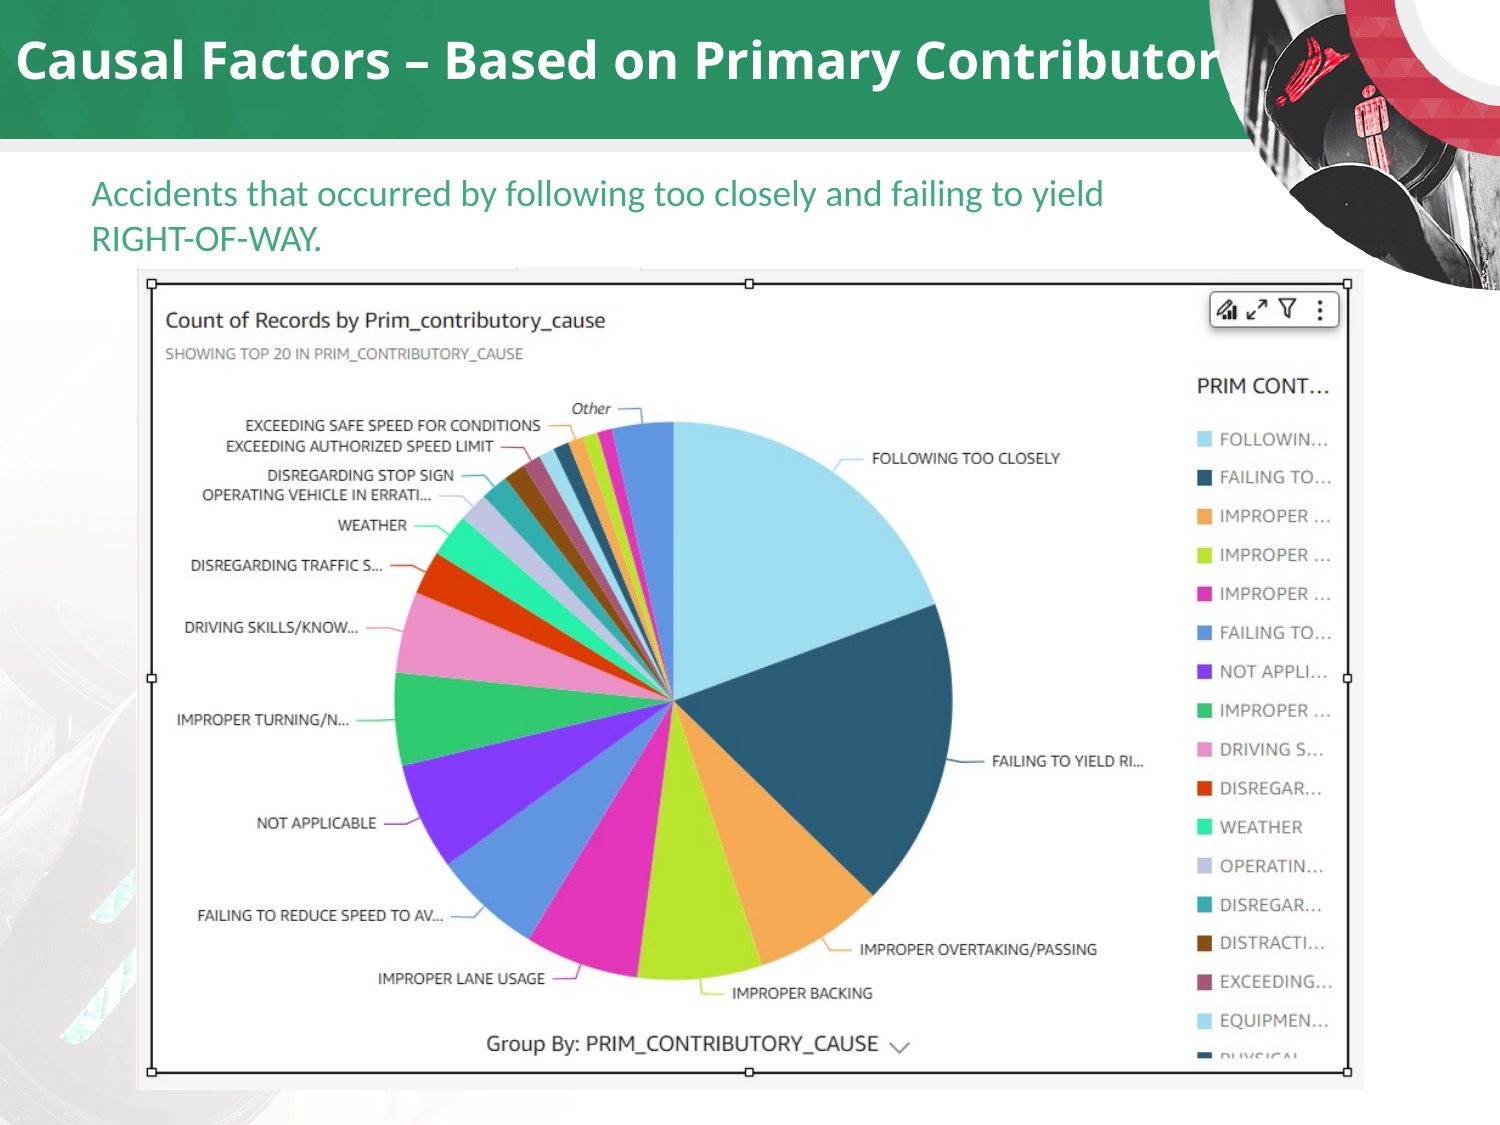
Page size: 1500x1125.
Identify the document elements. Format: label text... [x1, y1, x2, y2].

picture [0, 0, 1500, 1125]
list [136, 266, 1364, 1090]
title Causal Factors – Based on Primary Contributor [0, 5, 1241, 112]
text_box Accidents that occurred by following too closely and failing to yield RIGHT-OF-WAY. [76, 161, 1128, 266]
